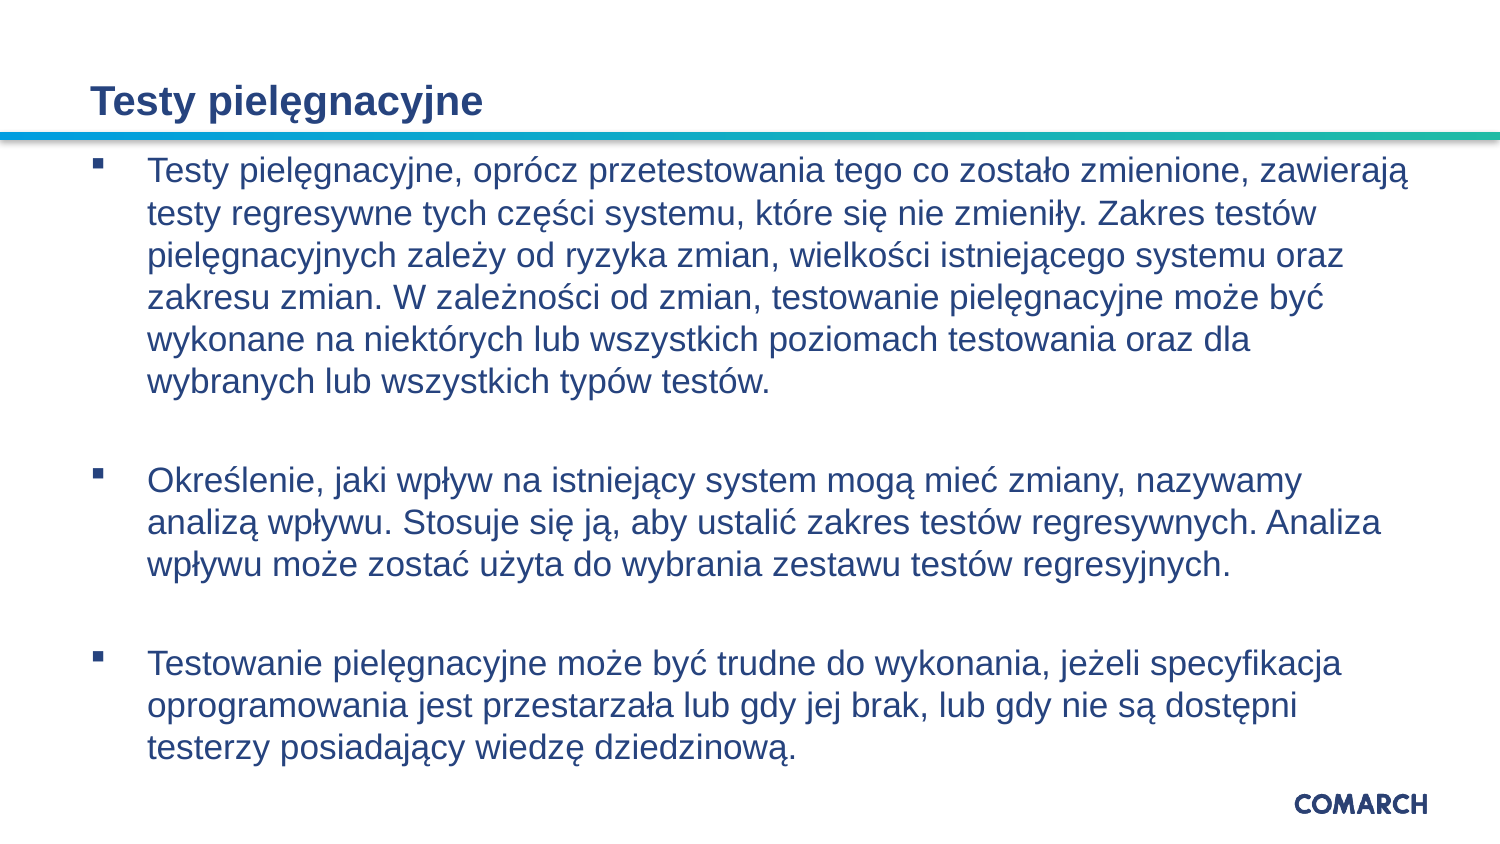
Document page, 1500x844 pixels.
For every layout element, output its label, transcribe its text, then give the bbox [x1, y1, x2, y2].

picture [1294, 793, 1427, 814]
list Testy pielęgnacyjne, oprócz przetestowania tego co zostało zmienione, zawierają testy regresywne tych części systemu, które się nie zmieniły. Zakres testów pielęgnacyjnych zależy od ryzyka zmian, wielkości istniejącego systemu oraz zakresu zmian. W zależności od zmian, testowanie pielęgnacyjne może być wykonane na niektórych lub wszystkich poziomach testowania oraz dla wybranych lub wszystkich typów testów. Określenie, jaki wpływ na istniejący system mogą mieć zmiany, nazywamy analizą wpływu. Stosuje się ją, aby ustalić zakres testów regresywnych. Analiza wpływu może zostać użyta do wybrania zestawu testów regresyjnych. Testowanie pielęgnacyjne może być trudne do wykonania, jeżeli specyfikacja oprogramowania jest przestarzała lub gdy jej brak, lub gdy nie są dostępni testerzy posiadający wiedzę dziedzinową. [75, 140, 1427, 782]
title Testy pielęgnacyjne [75, 19, 1425, 132]
